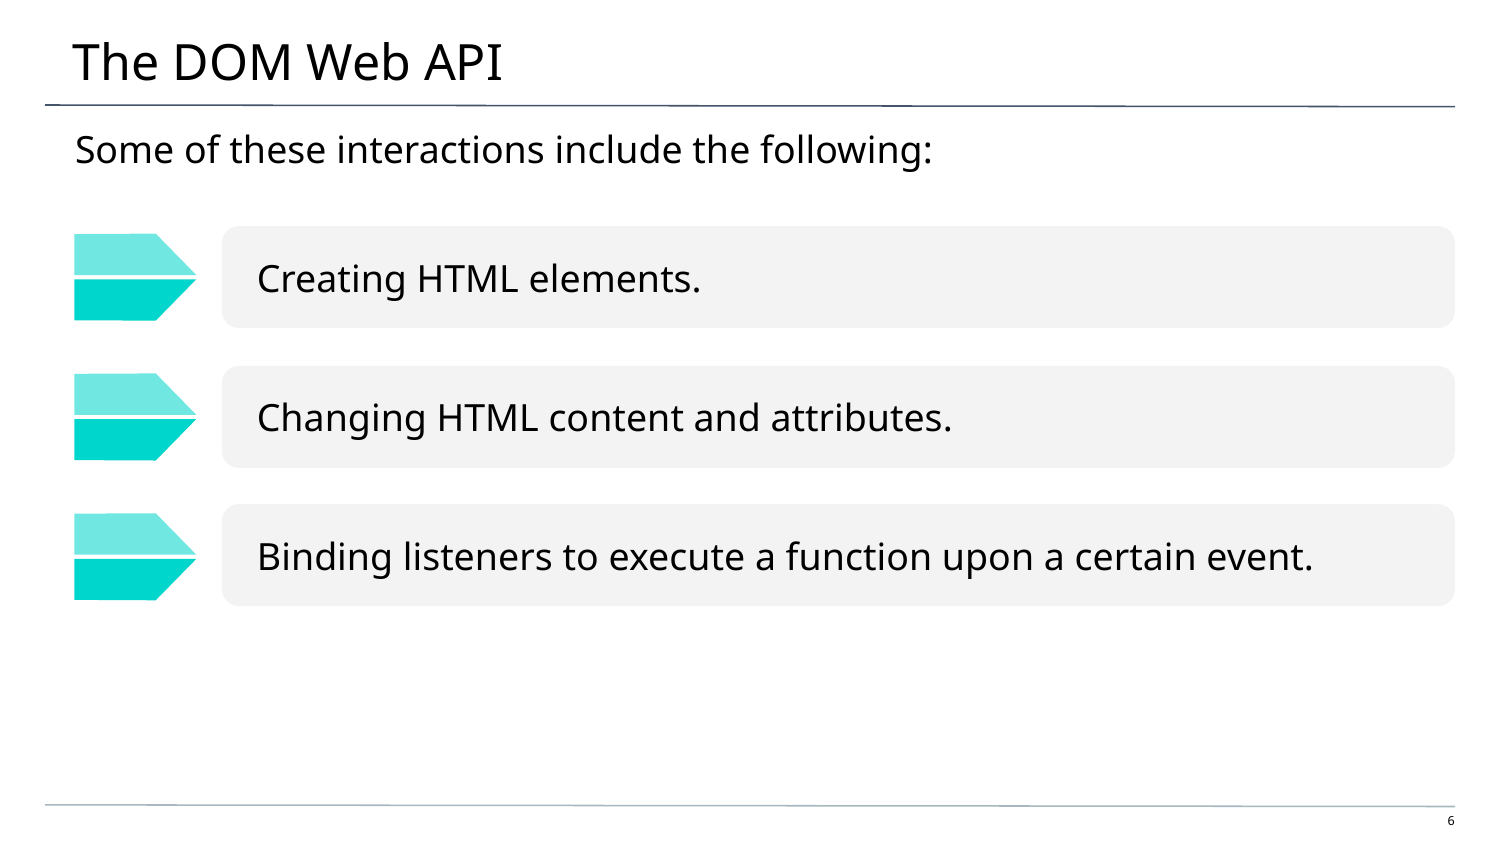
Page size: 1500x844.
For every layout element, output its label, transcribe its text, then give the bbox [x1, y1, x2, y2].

text_box [74, 558, 197, 601]
title The DOM Web API [0, 0, 1500, 88]
text_box [74, 279, 197, 321]
text_box [74, 419, 197, 461]
text_box Binding listeners to execute a function upon a certain event. [221, 504, 1456, 607]
text_box [74, 233, 197, 276]
text_box [74, 373, 197, 415]
text_box [74, 513, 197, 555]
subtitle Some of these interactions include the following: [0, 110, 1500, 171]
text_box Changing HTML content and attributes. [221, 365, 1456, 468]
text_box Creating HTML elements. [221, 226, 1456, 329]
